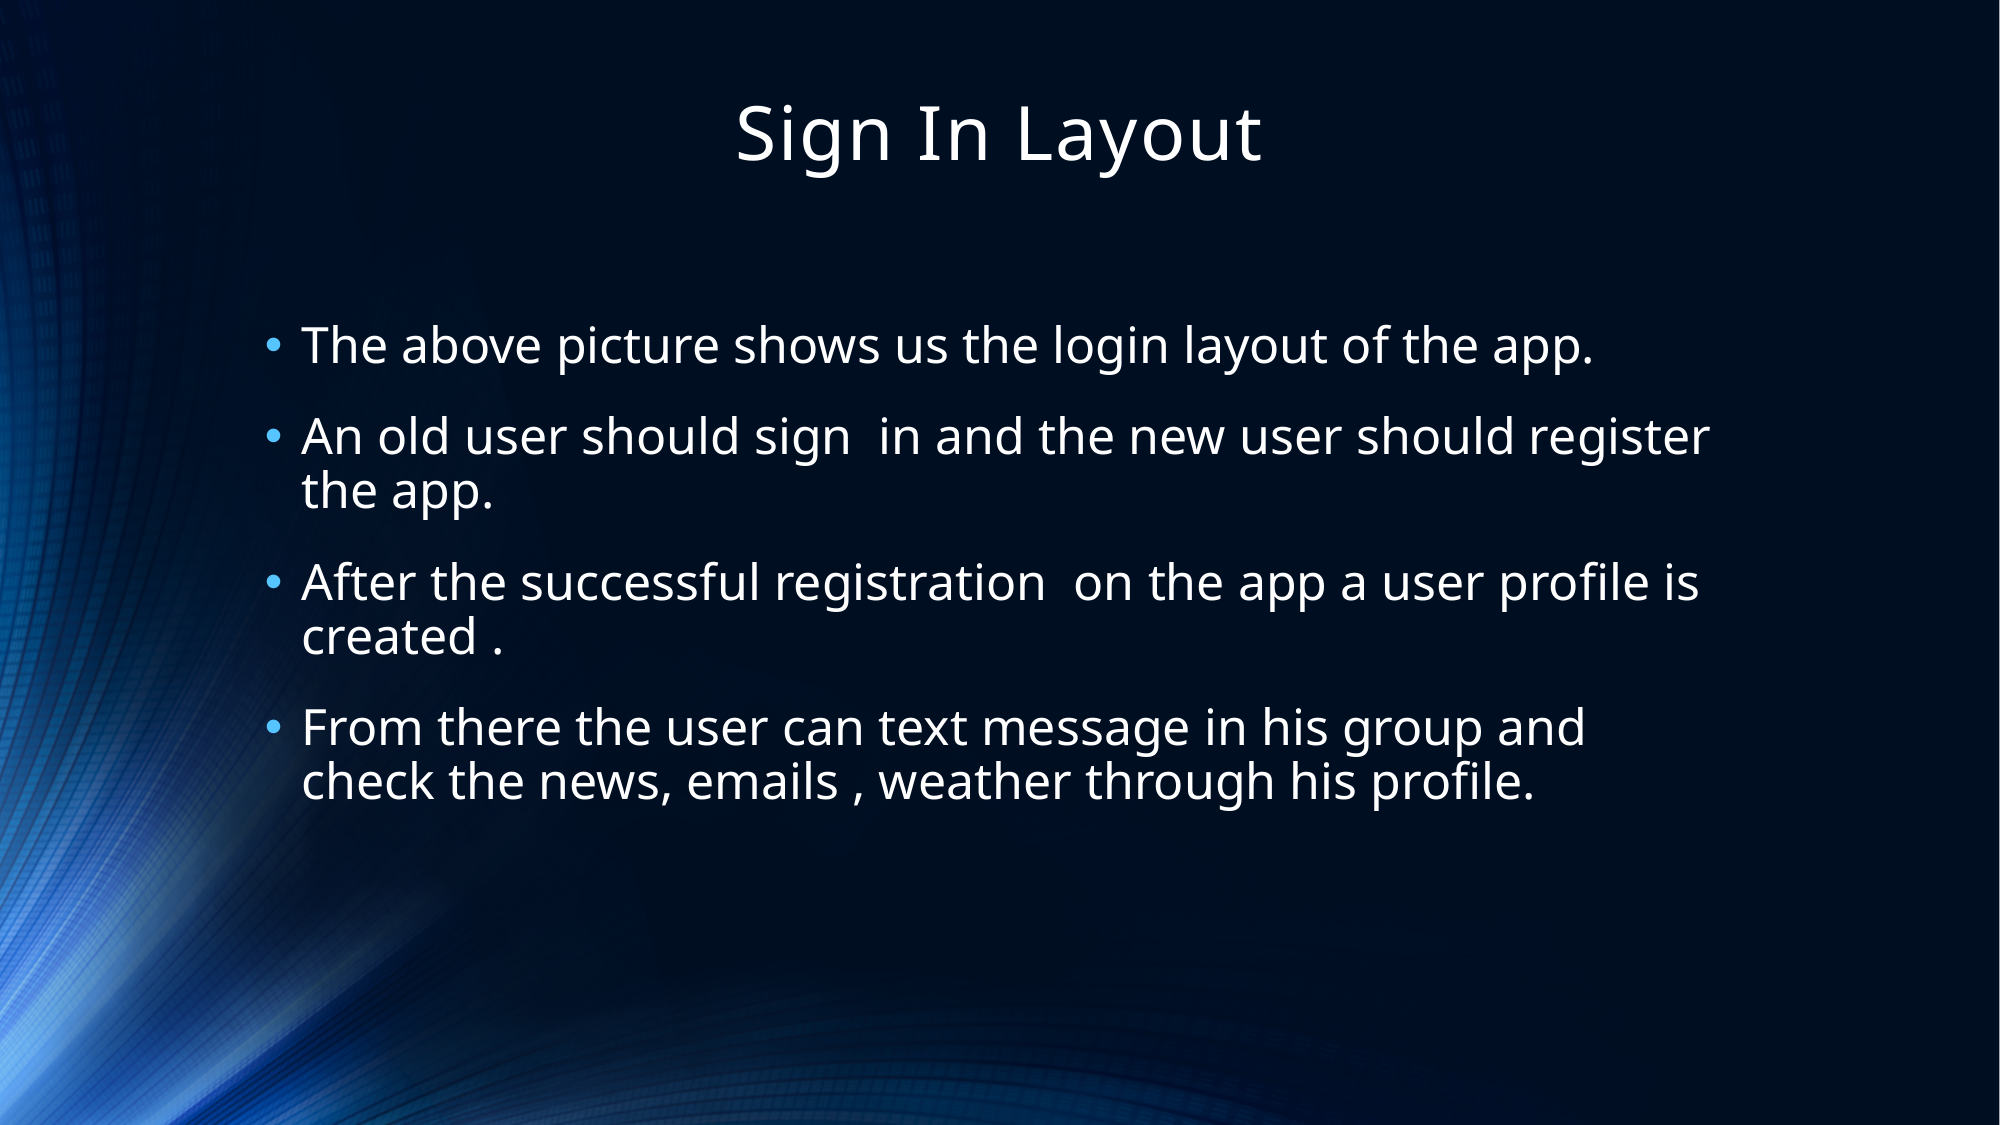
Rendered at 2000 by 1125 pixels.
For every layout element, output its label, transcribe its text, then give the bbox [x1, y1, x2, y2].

title Sign In Layout [249, 62, 1750, 185]
picture [0, 0, 2000, 1125]
list The above picture shows us the login layout of the app. An old user should sign in and the new user should register the app. After the successful registration on the app a user profile is created . From there the user can text message in his group and check the news, emails , weather through his profile. [249, 312, 1749, 988]
